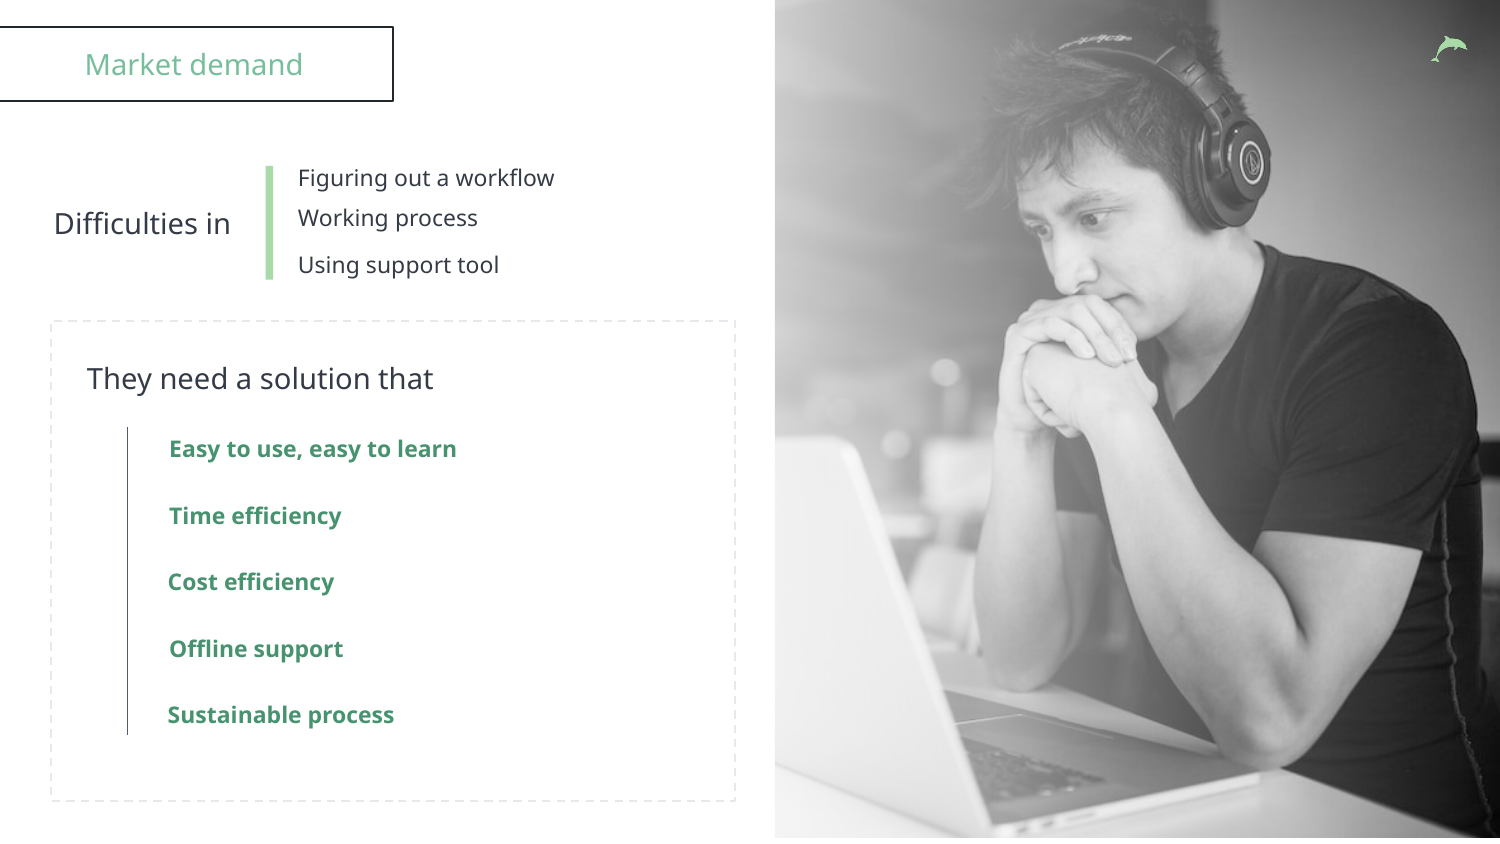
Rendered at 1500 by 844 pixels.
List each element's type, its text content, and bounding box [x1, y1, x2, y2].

text_box Sustainable process [152, 694, 753, 735]
text_box Market demand [0, 42, 389, 86]
text_box Cost efficiency [152, 561, 753, 602]
text_box [51, 320, 735, 801]
picture [774, 0, 1500, 839]
text_box Offline support [154, 627, 755, 669]
text_box Figuring out a workflow [283, 156, 618, 196]
text_box Time efficiency [154, 494, 755, 536]
text_box Using support tool [283, 243, 618, 286]
text_box [264, 248, 275, 282]
text_box Working process [283, 196, 618, 239]
text_box Difficulties in [38, 197, 283, 248]
text_box [0, 25, 395, 103]
text_box [0, 0, 769, 840]
text_box Easy to use, easy to learn [154, 427, 755, 469]
text_box [264, 164, 275, 197]
text_box They need a solution that [72, 353, 509, 403]
